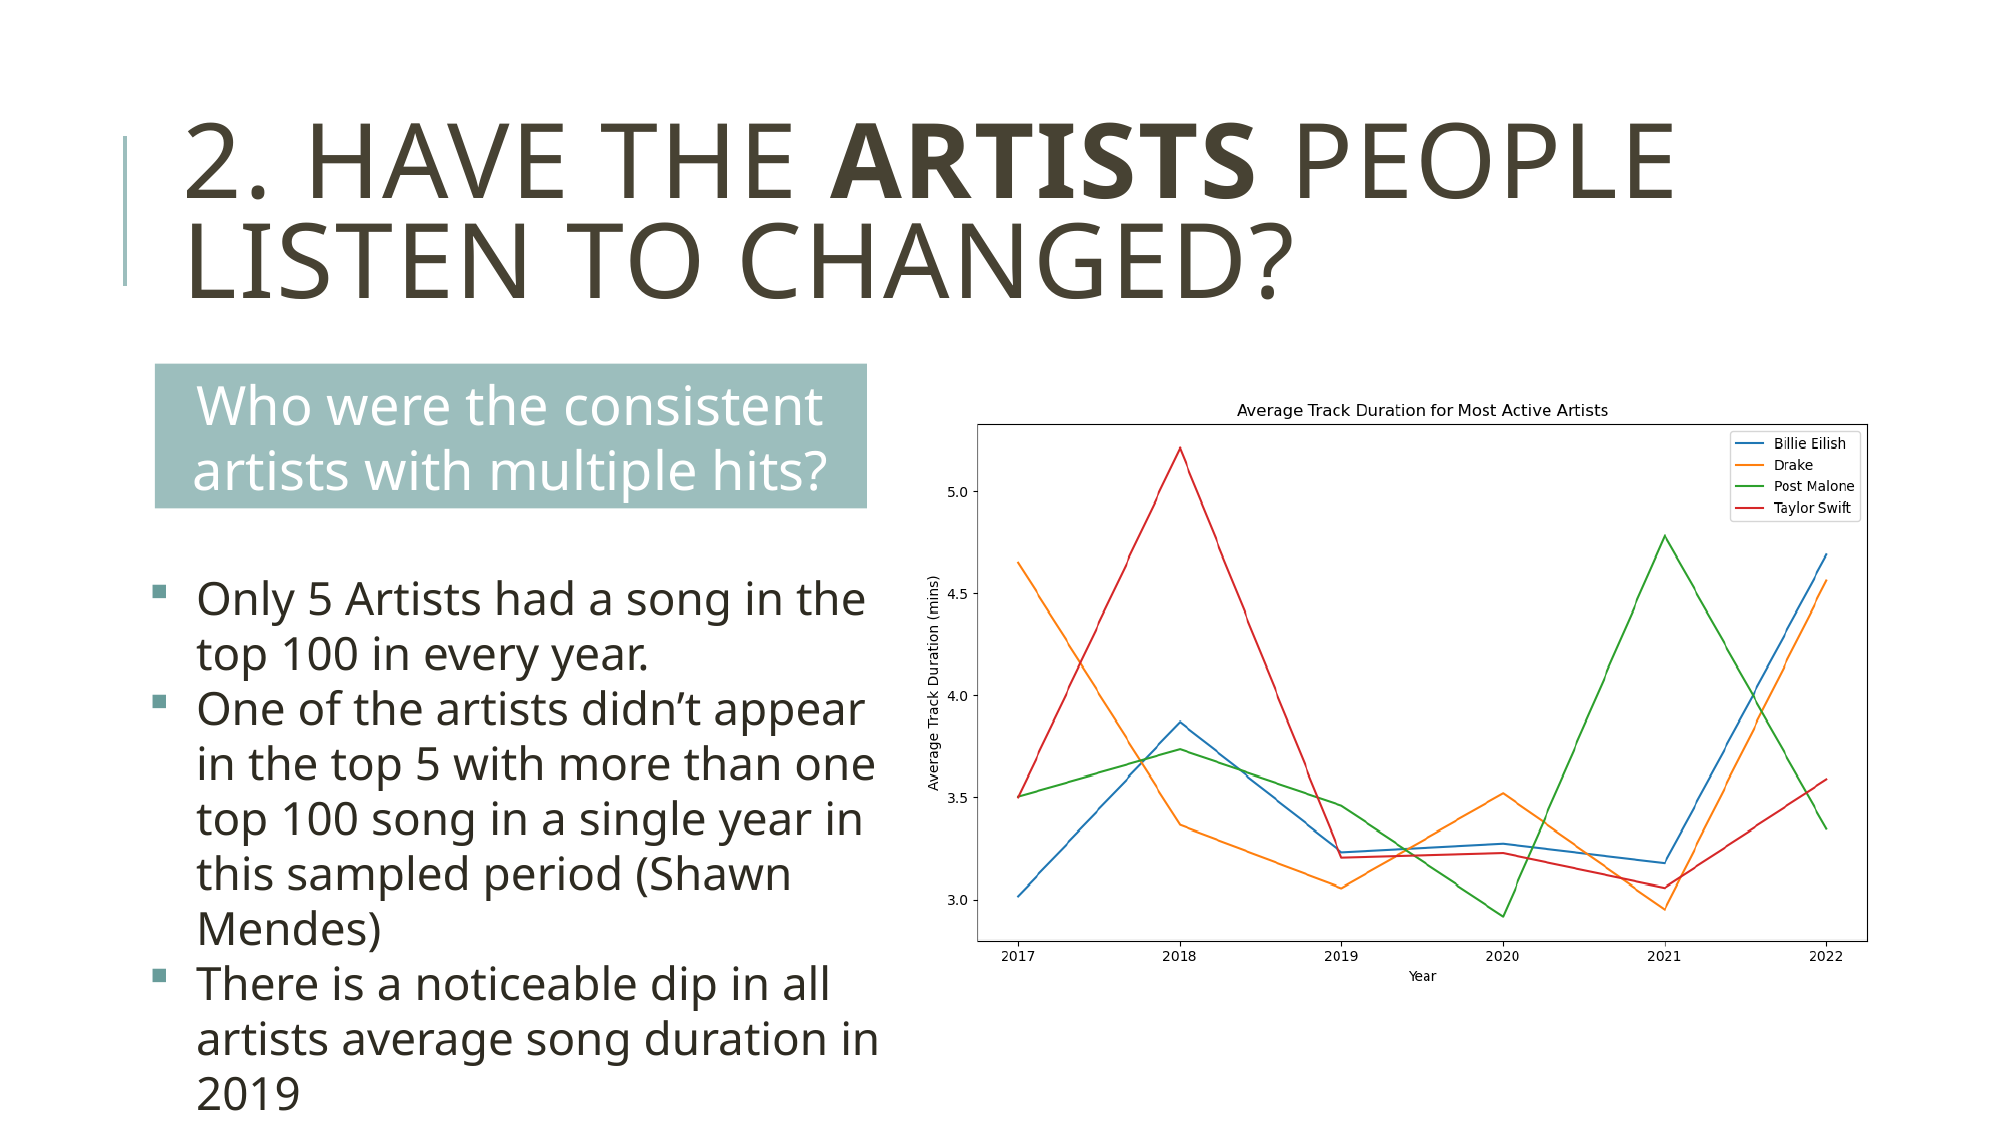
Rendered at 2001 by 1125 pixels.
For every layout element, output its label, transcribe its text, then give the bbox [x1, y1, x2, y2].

title 2. Have the artists people listen to changed? [168, 96, 1889, 342]
text_box Only 5 Artists had a song in the top 100 in every year. One of the artists didn’t appear in the top 5 with more than one top 100 song in a single year in this sampled period (Shawn Mendes) There is a noticeable dip in all artists average song duration in 2019 [134, 562, 919, 1125]
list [917, 394, 1876, 995]
text_box Who were the consistent artists with multiple hits? [154, 363, 867, 509]
